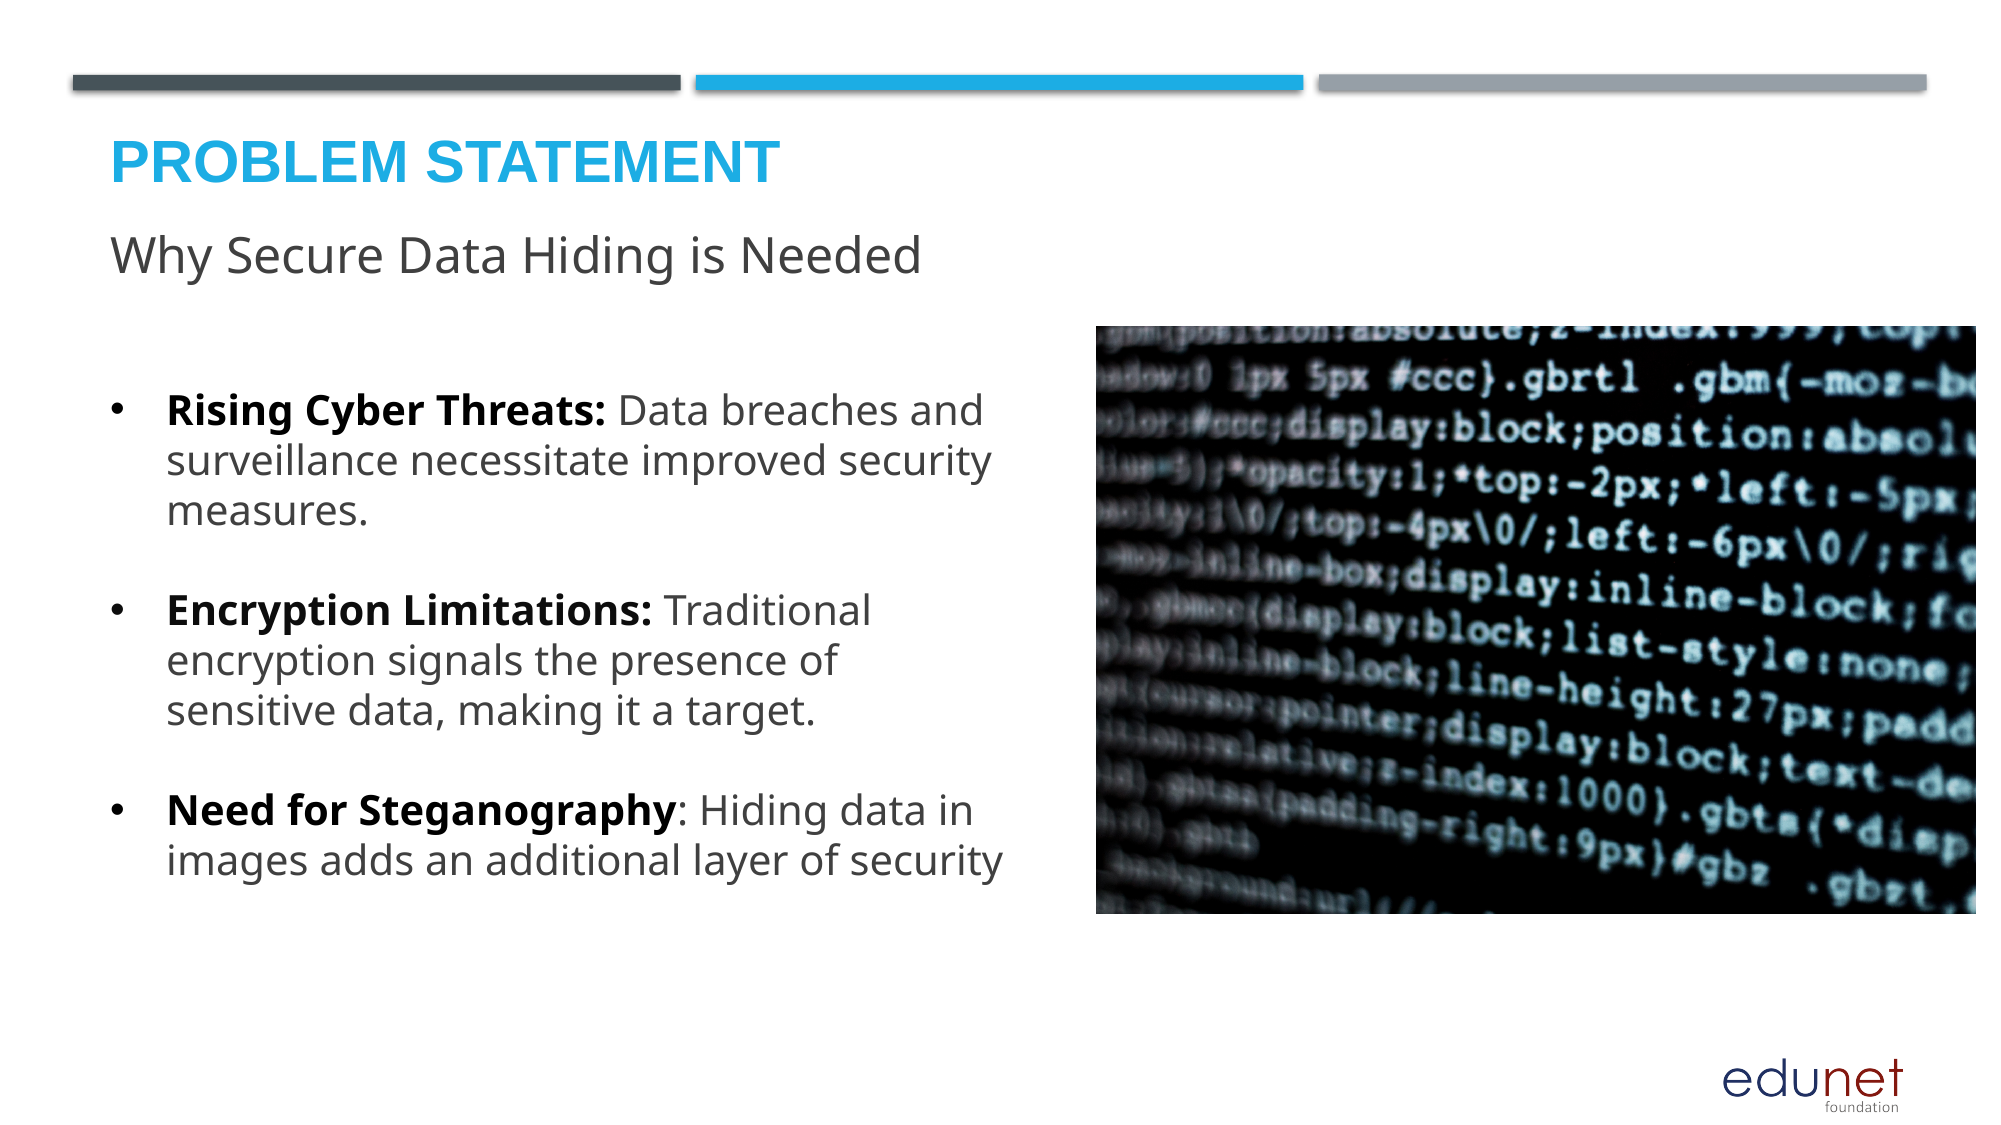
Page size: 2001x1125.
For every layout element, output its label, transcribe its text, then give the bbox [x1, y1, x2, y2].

text_box Why Secure Data Hiding is Needed Rising Cyber Threats: Data breaches and surveillance necessitate improved security measures. Encryption Limitations: Traditional encryption signals the presence of sensitive data, making it a target. Need for Steganography: Hiding data in images adds an additional layer of security [95, 216, 1032, 892]
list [1095, 326, 1977, 914]
title Problem Statement [95, 115, 1905, 203]
picture [1719, 1056, 1905, 1116]
